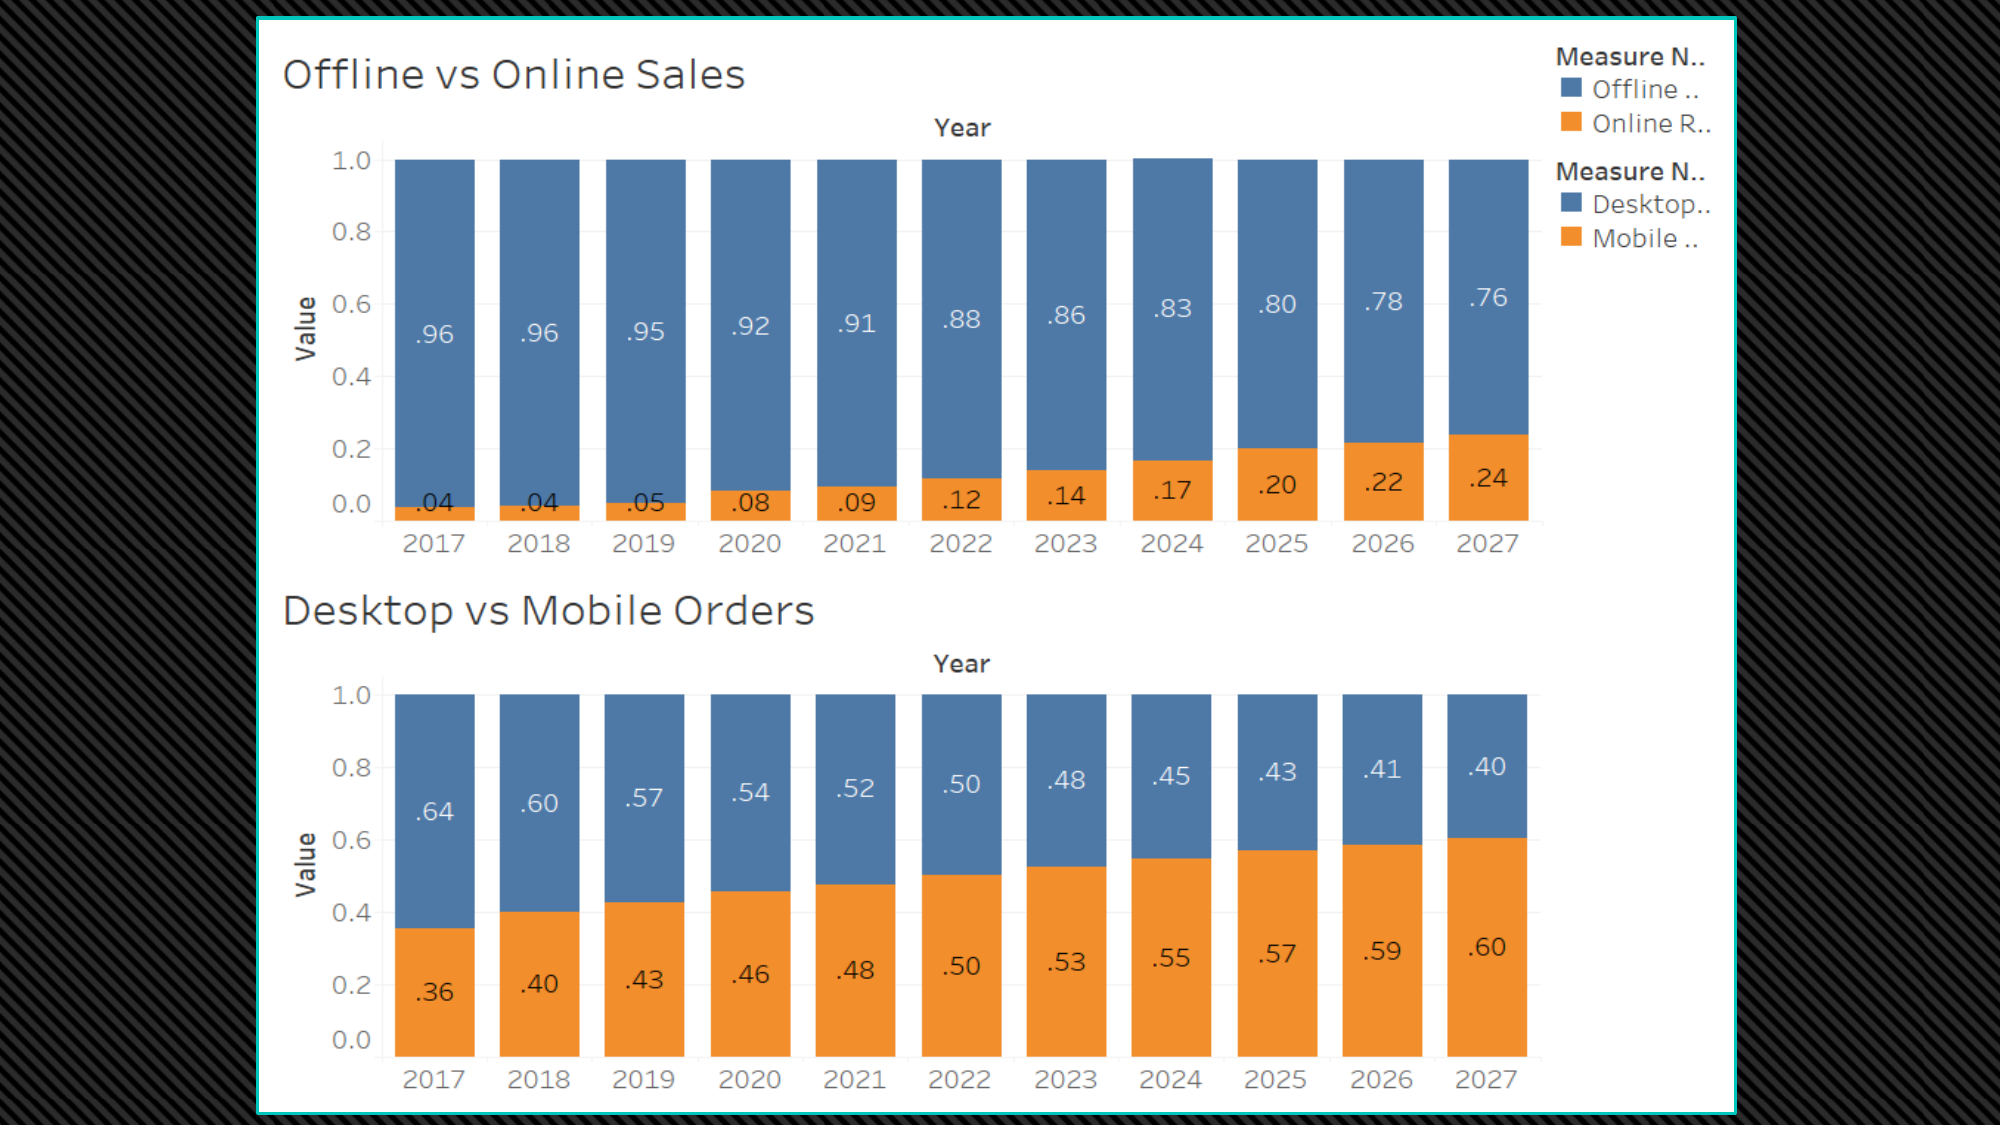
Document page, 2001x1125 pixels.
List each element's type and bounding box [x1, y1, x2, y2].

text_box [0, 0, 2000, 1125]
picture [258, 19, 1735, 1113]
